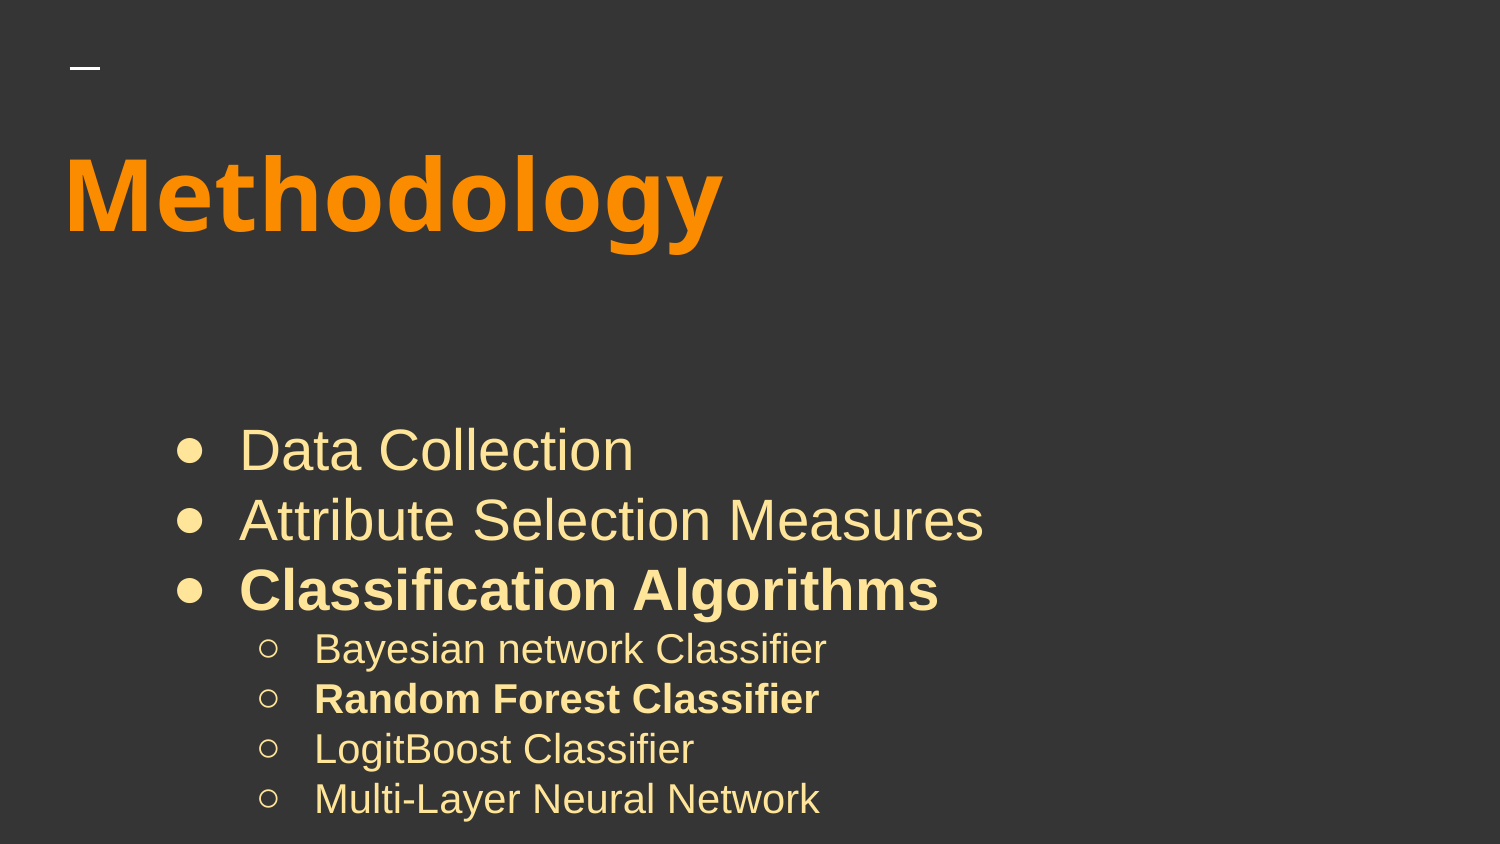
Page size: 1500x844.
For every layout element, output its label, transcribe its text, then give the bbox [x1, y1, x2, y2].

title Methodology [46, 116, 1461, 746]
text_box Data Collection Attribute Selection Measures Classification Algorithms Bayesian network Classifier Random Forest Classifier LogitBoost Classifier Multi-Layer Neural Network [149, 397, 1357, 682]
